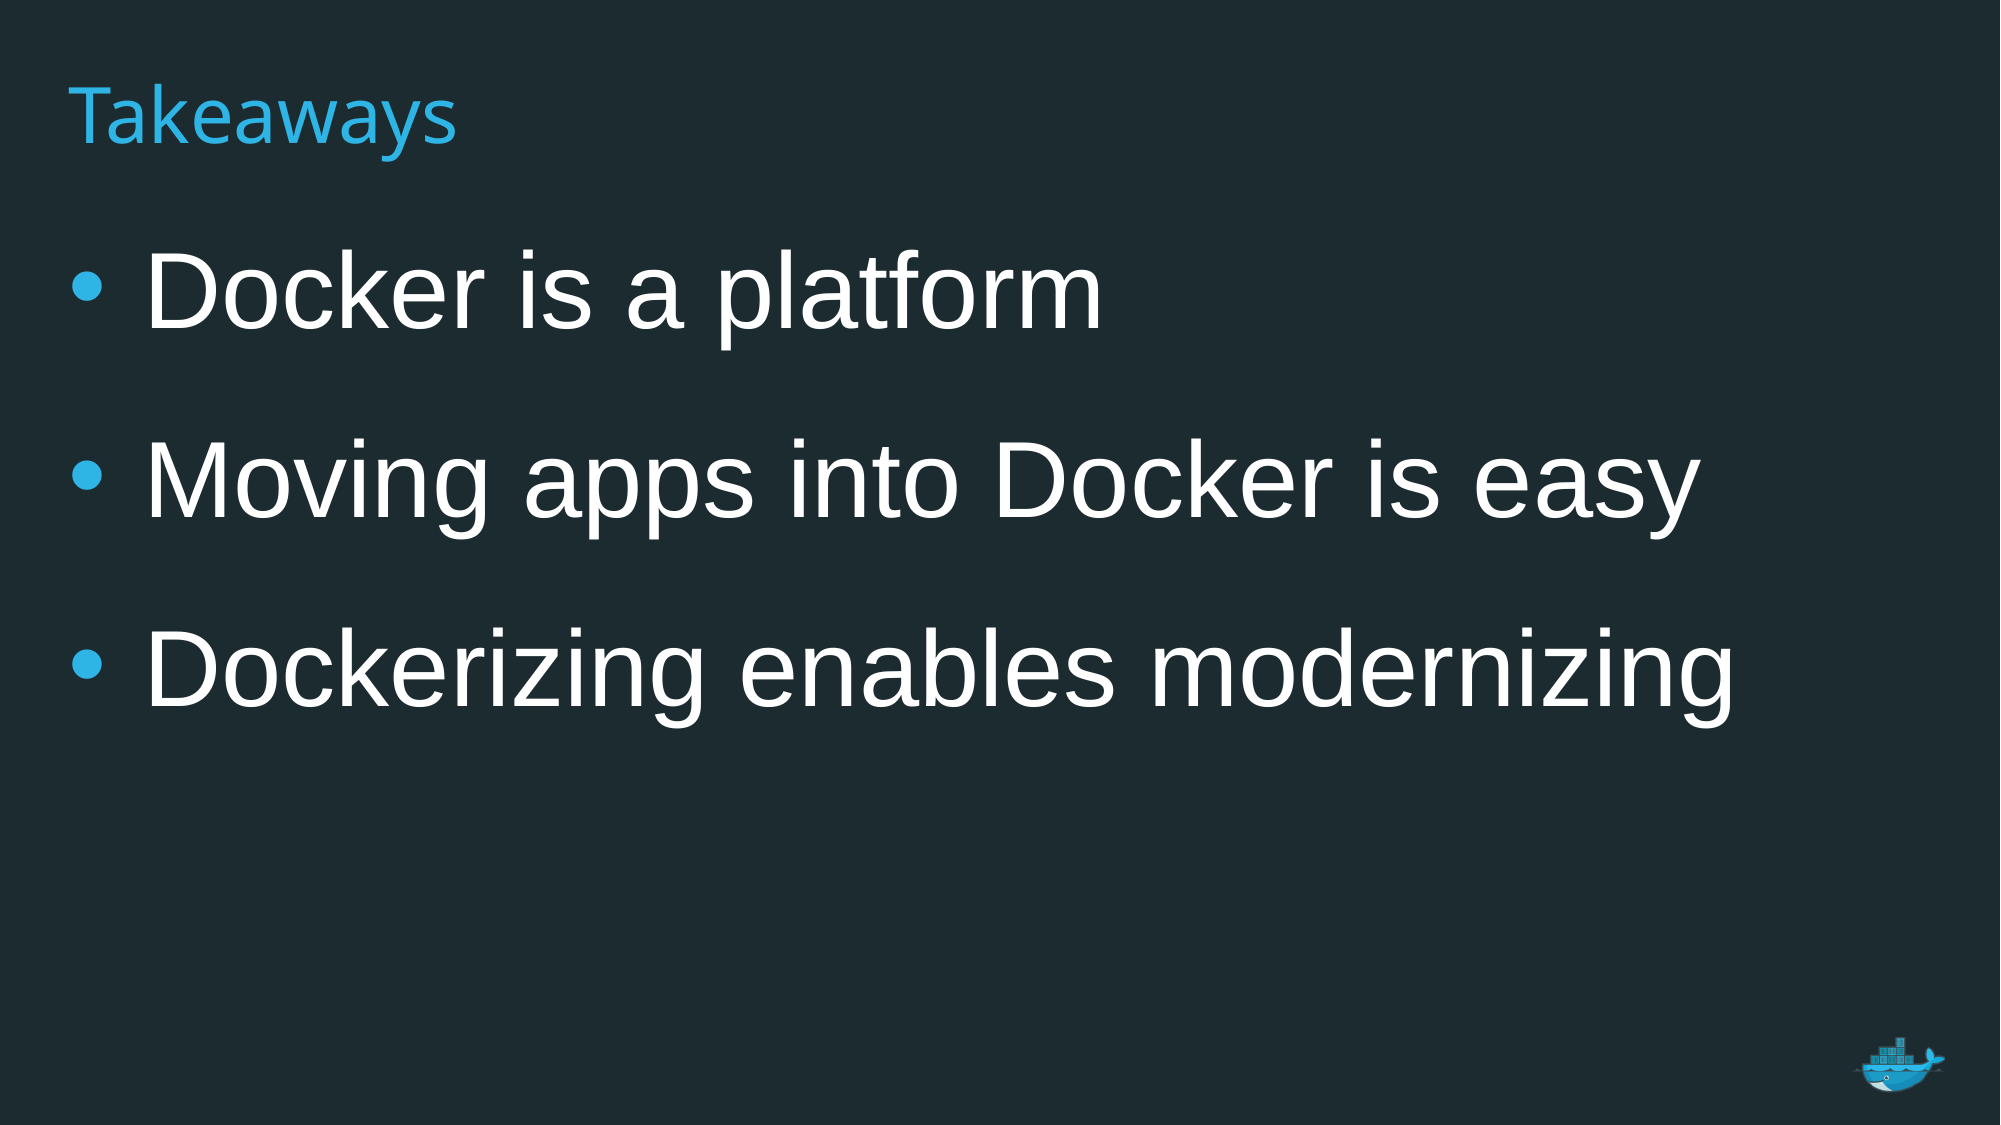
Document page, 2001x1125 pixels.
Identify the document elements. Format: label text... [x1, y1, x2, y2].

list Docker is a platform Moving apps into Docker is easy Dockerizing enables modernizing [53, 212, 1944, 1006]
title Takeaways [53, 45, 1944, 180]
picture [1850, 1037, 1946, 1094]
